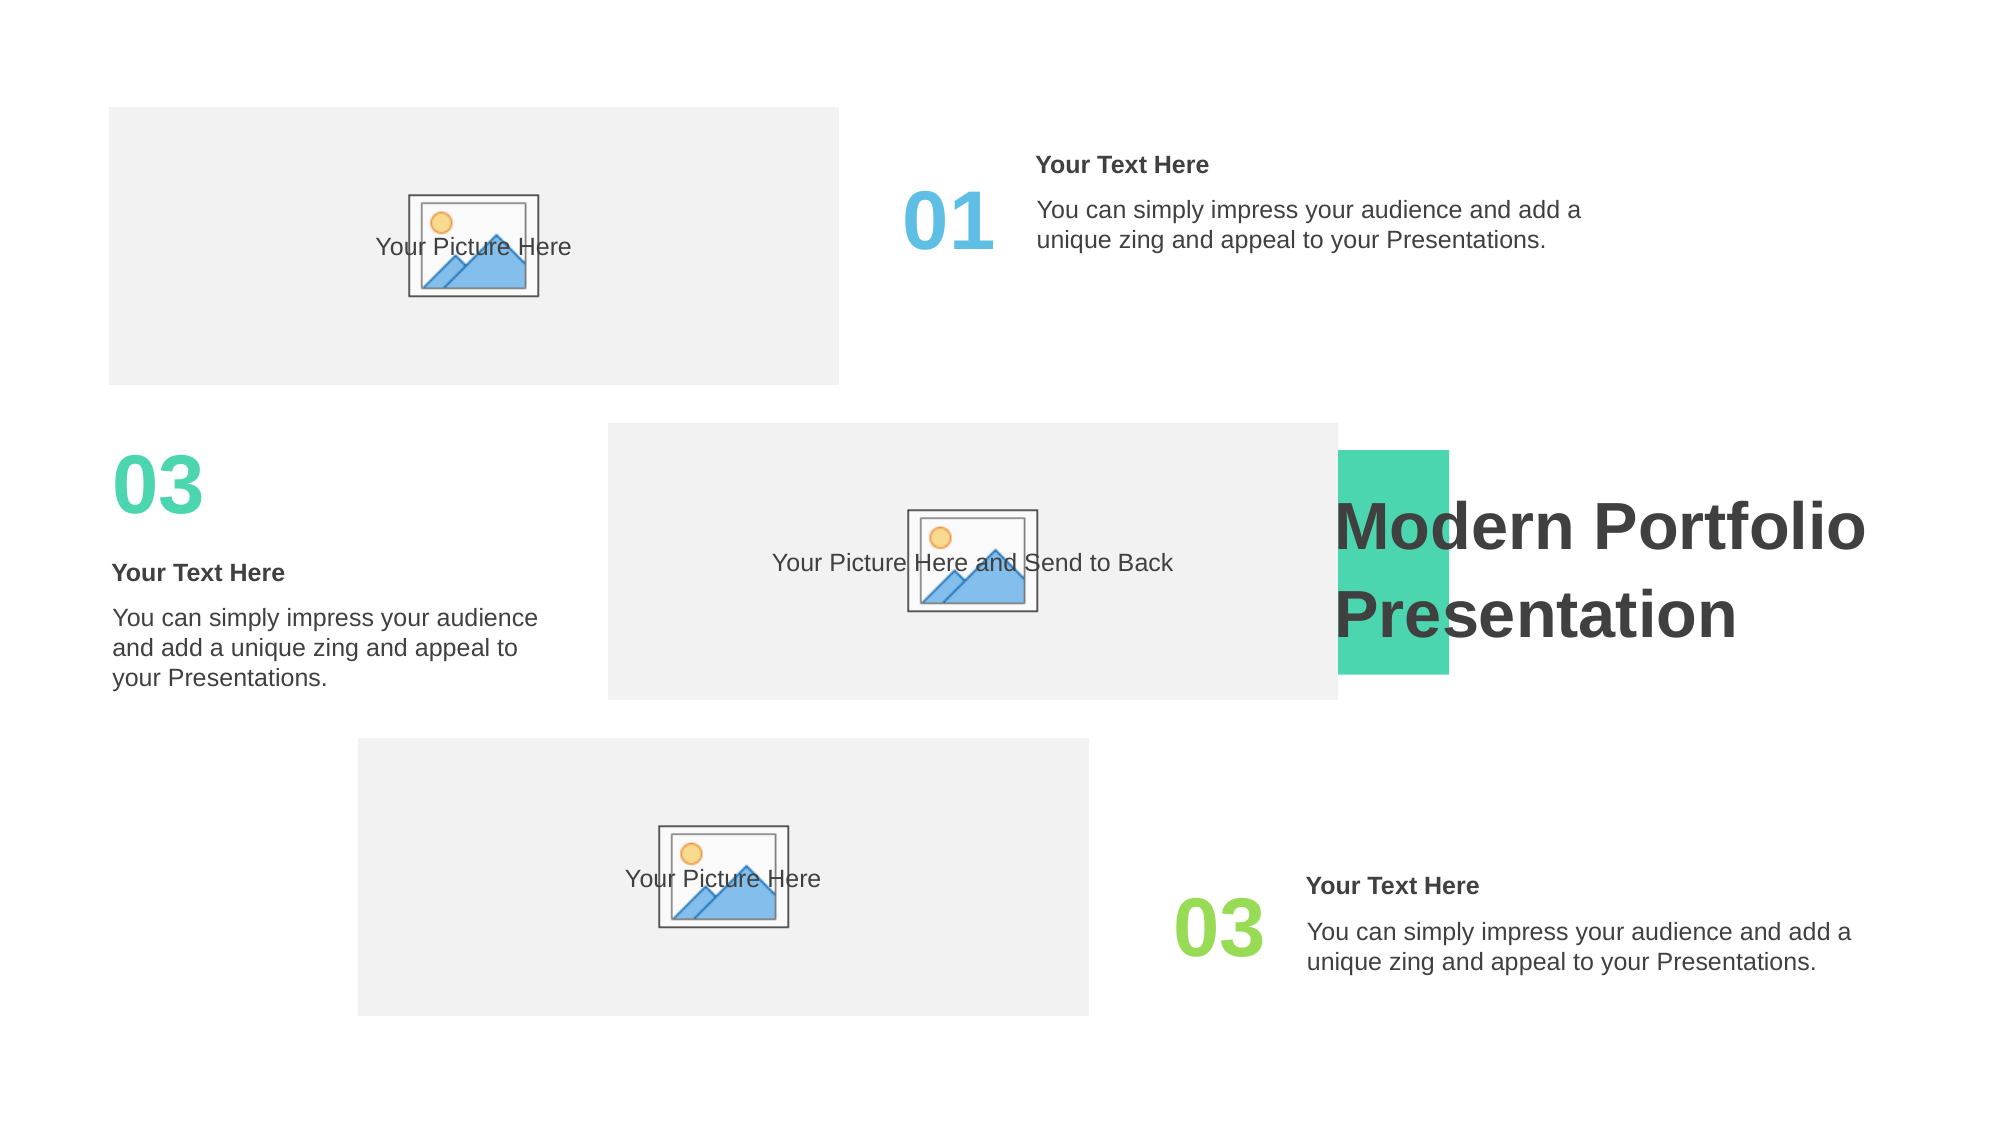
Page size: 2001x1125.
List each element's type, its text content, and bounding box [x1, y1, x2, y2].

text_box 01 [887, 158, 1012, 274]
picture [358, 738, 1089, 1016]
text_box 03 [1157, 865, 1282, 980]
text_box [1020, 140, 1619, 263]
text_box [96, 548, 589, 701]
picture [108, 107, 840, 385]
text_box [1290, 862, 1889, 984]
text_box Modern Portfolio Presentation [1339, 463, 1925, 662]
picture [607, 422, 1339, 701]
text_box [1339, 449, 1450, 463]
text_box 03 [96, 422, 221, 538]
text_box [1339, 662, 1450, 676]
